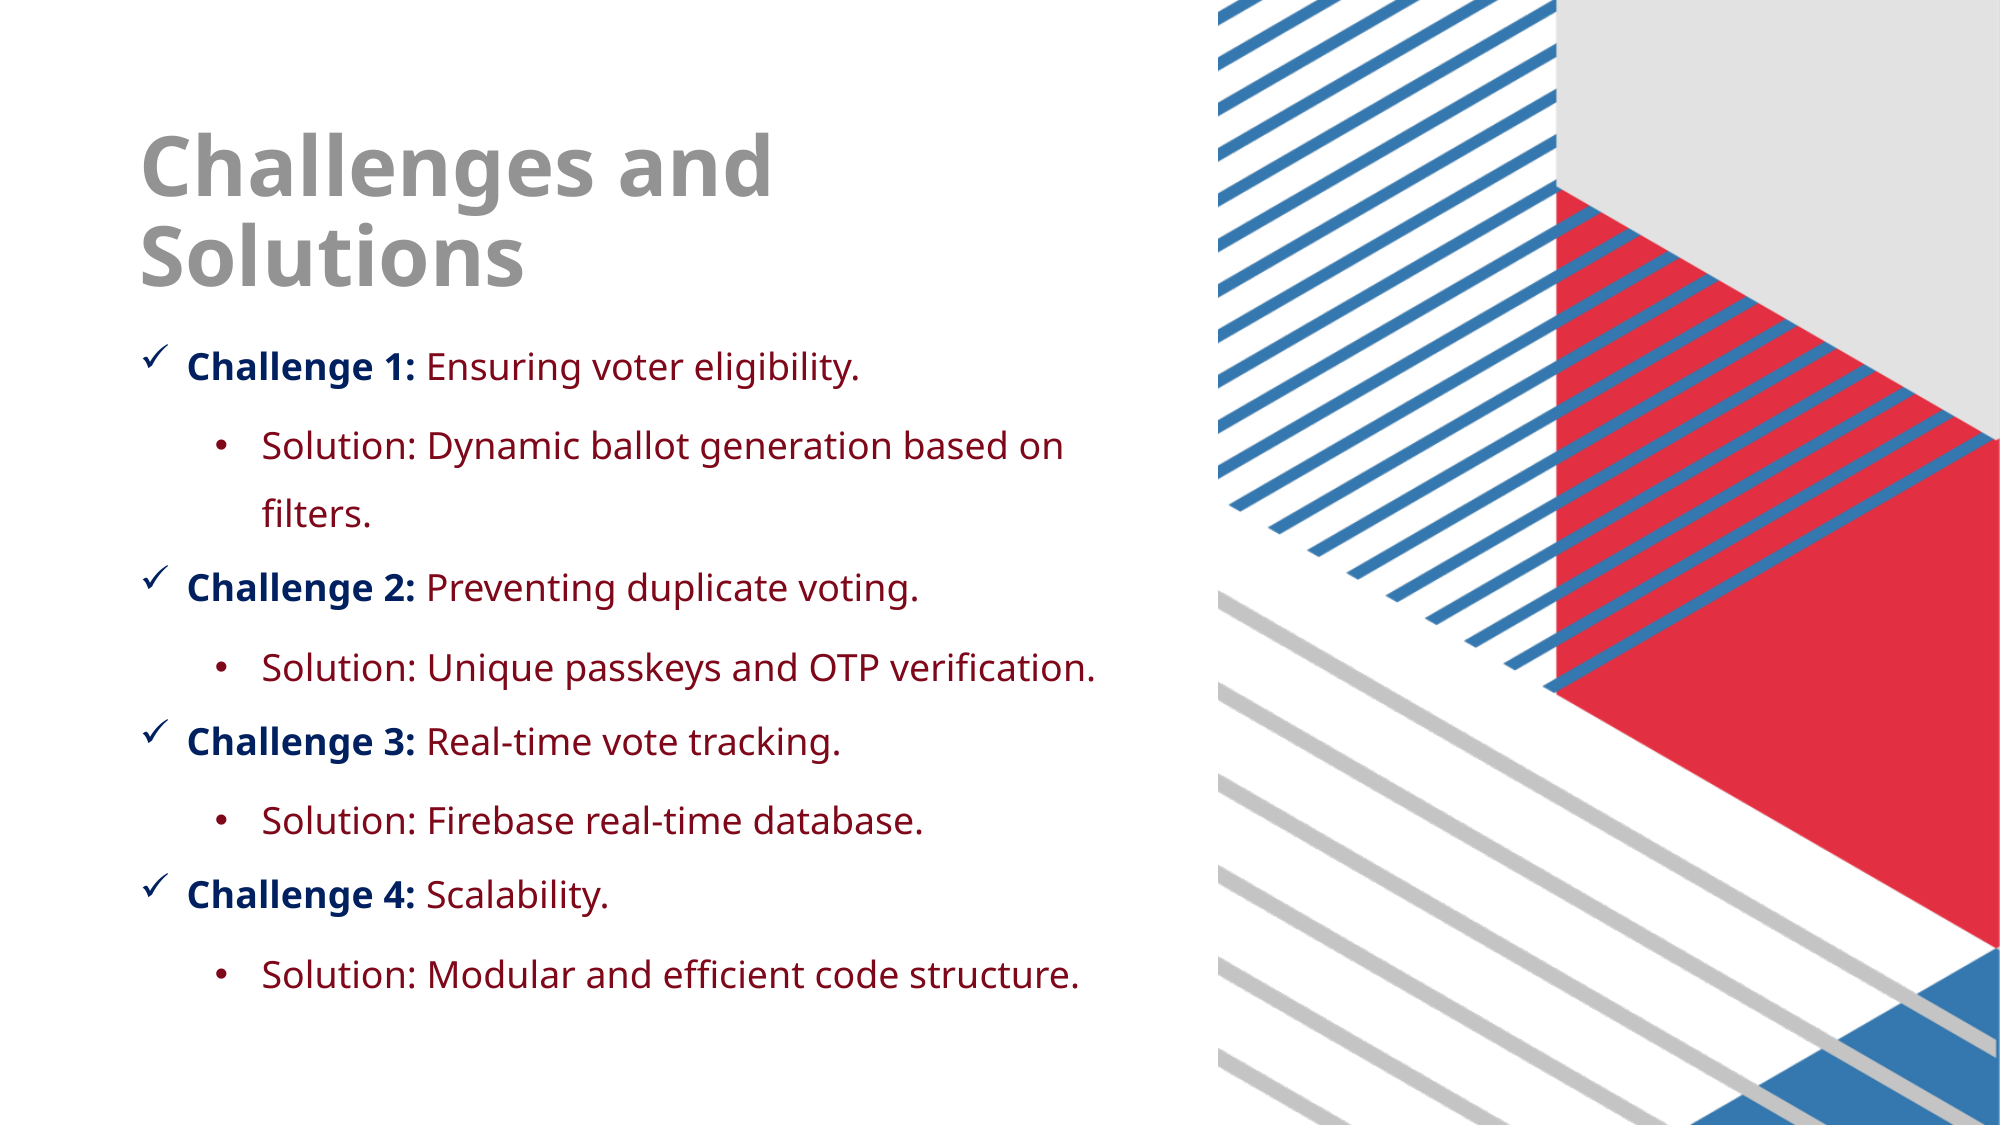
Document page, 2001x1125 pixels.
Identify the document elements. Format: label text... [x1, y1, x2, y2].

list Challenge 1: Ensuring voter eligibility. Solution: Dynamic ballot generation based on filters. Challenge 2: Preventing duplicate voting. Solution: Unique passkeys and OTP verification. Challenge 3: Real-time vote tracking. Solution: Firebase real-time database. Challenge 4: Scalability. Solution: Modular and efficient code structure. [125, 312, 1188, 955]
title Challenges and Solutions [125, 117, 1188, 312]
picture [1218, 0, 2000, 1125]
